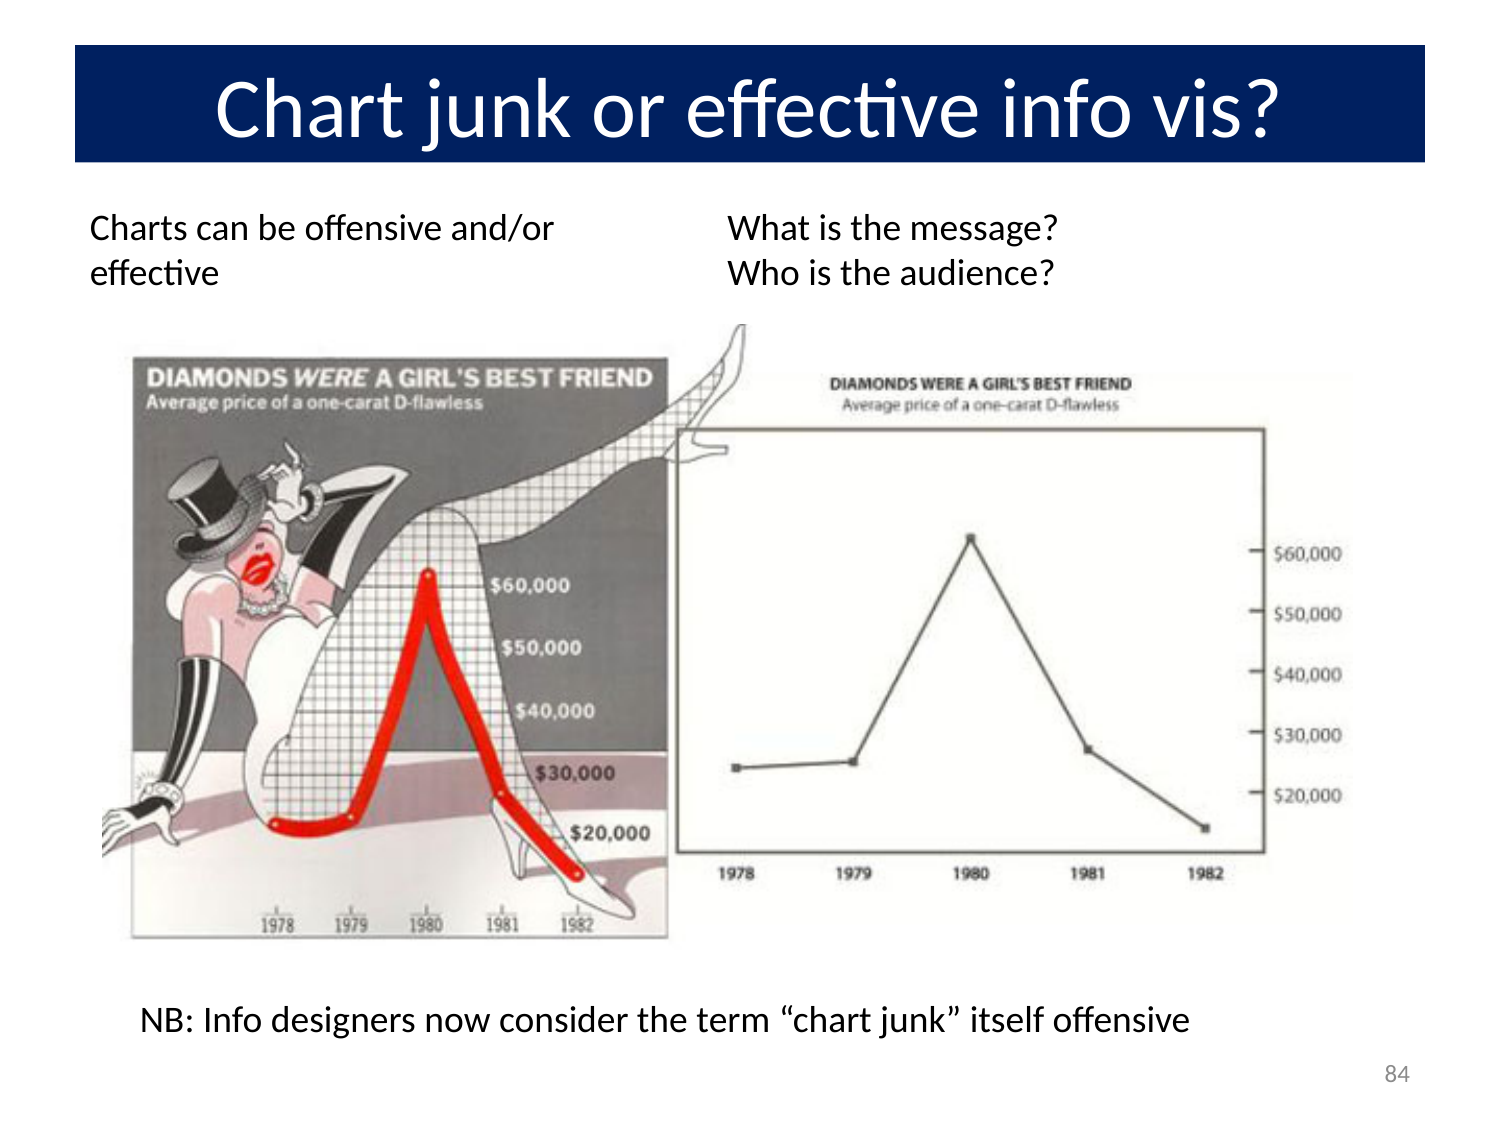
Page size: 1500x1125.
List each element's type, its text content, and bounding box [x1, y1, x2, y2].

slide_number 84 [1074, 1042, 1425, 1103]
text_box What is the message? Who is the audience? [712, 195, 1325, 300]
title Chart junk or effective info vis? [75, 45, 1425, 163]
text_box Charts can be offensive and/or effective [74, 195, 663, 300]
picture [102, 324, 1354, 951]
text_box NB: Info designers now consider the term “chart junk” itself offensive [124, 987, 1325, 1048]
